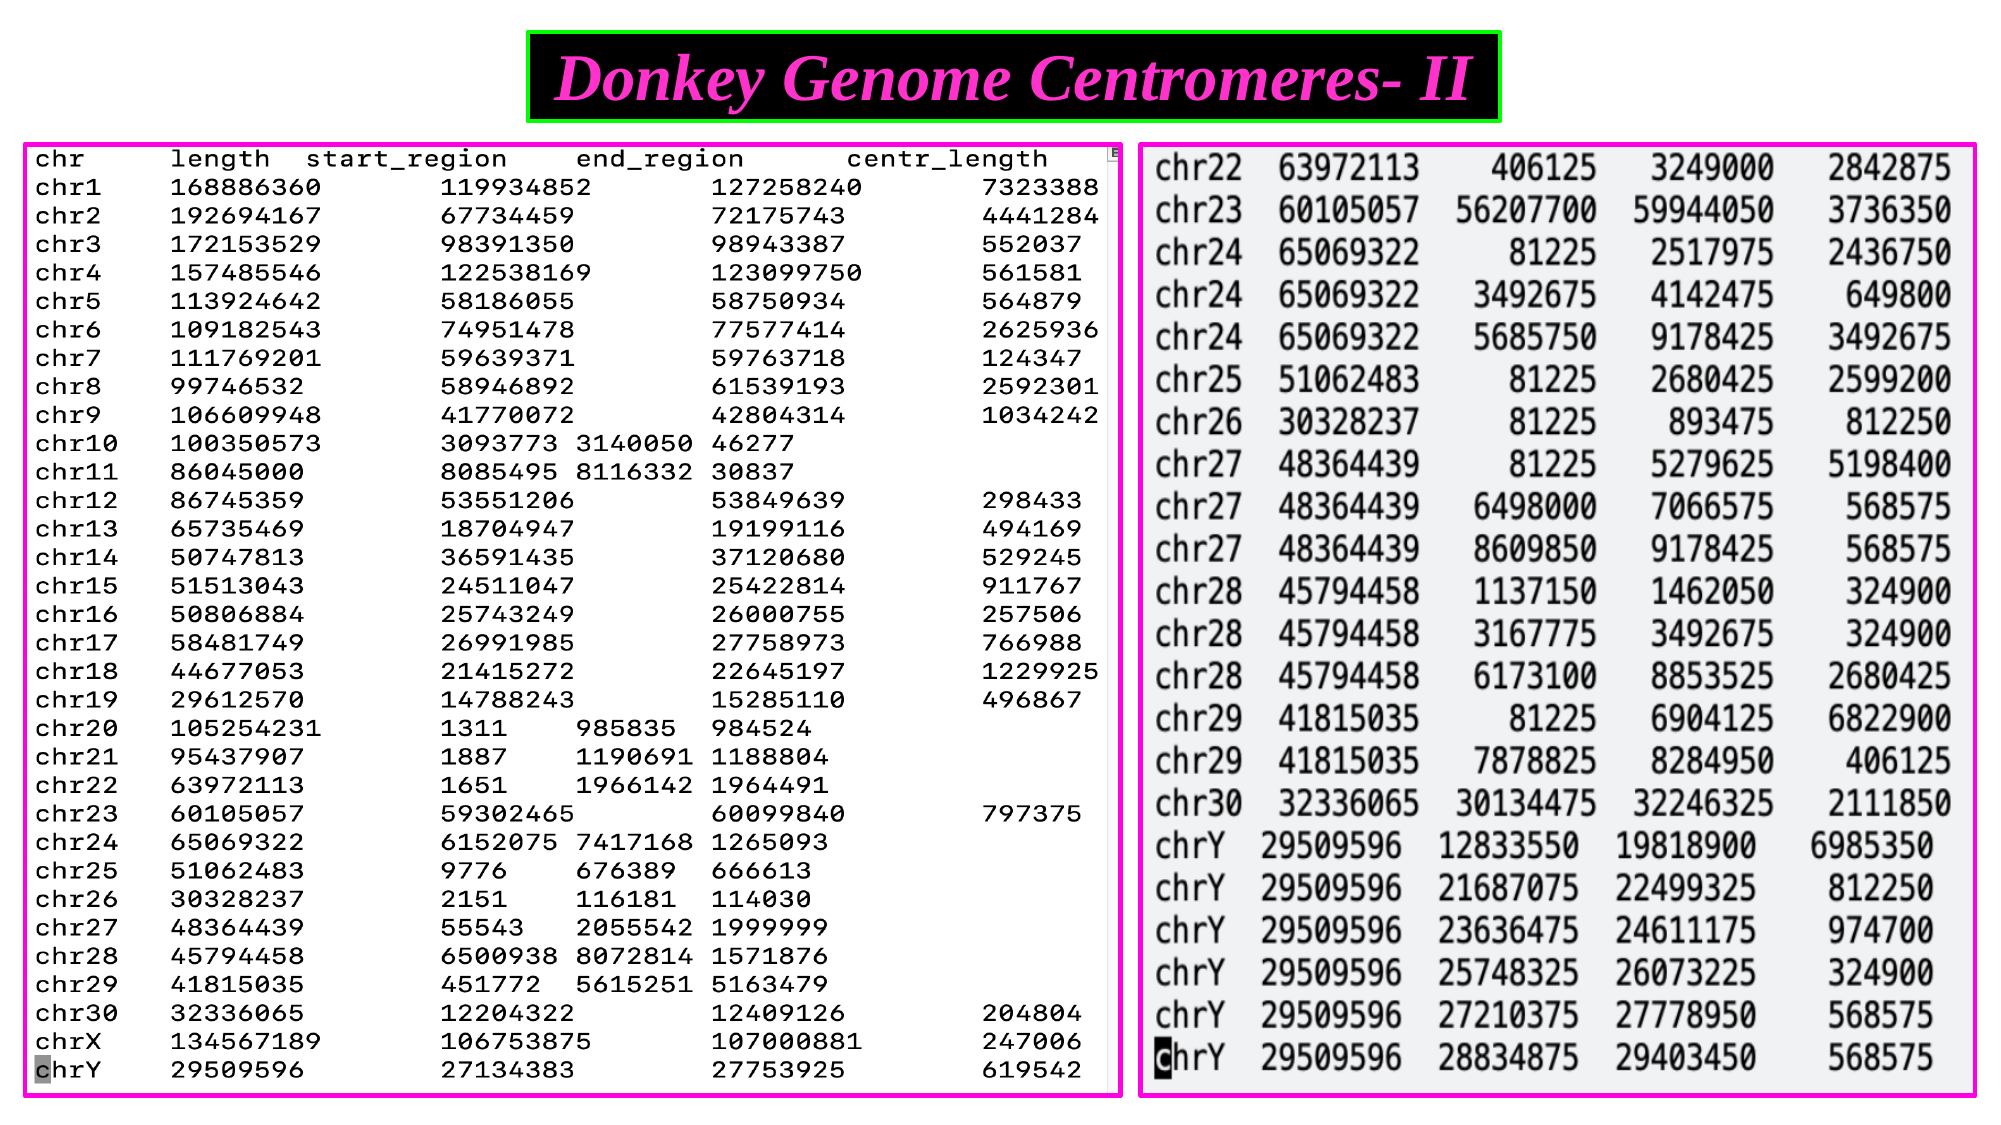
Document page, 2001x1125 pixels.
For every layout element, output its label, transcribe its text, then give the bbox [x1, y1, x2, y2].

picture [26, 146, 1119, 1094]
picture [1142, 146, 1974, 1094]
text_box Donkey Genome Centromeres- II [527, 31, 1500, 122]
